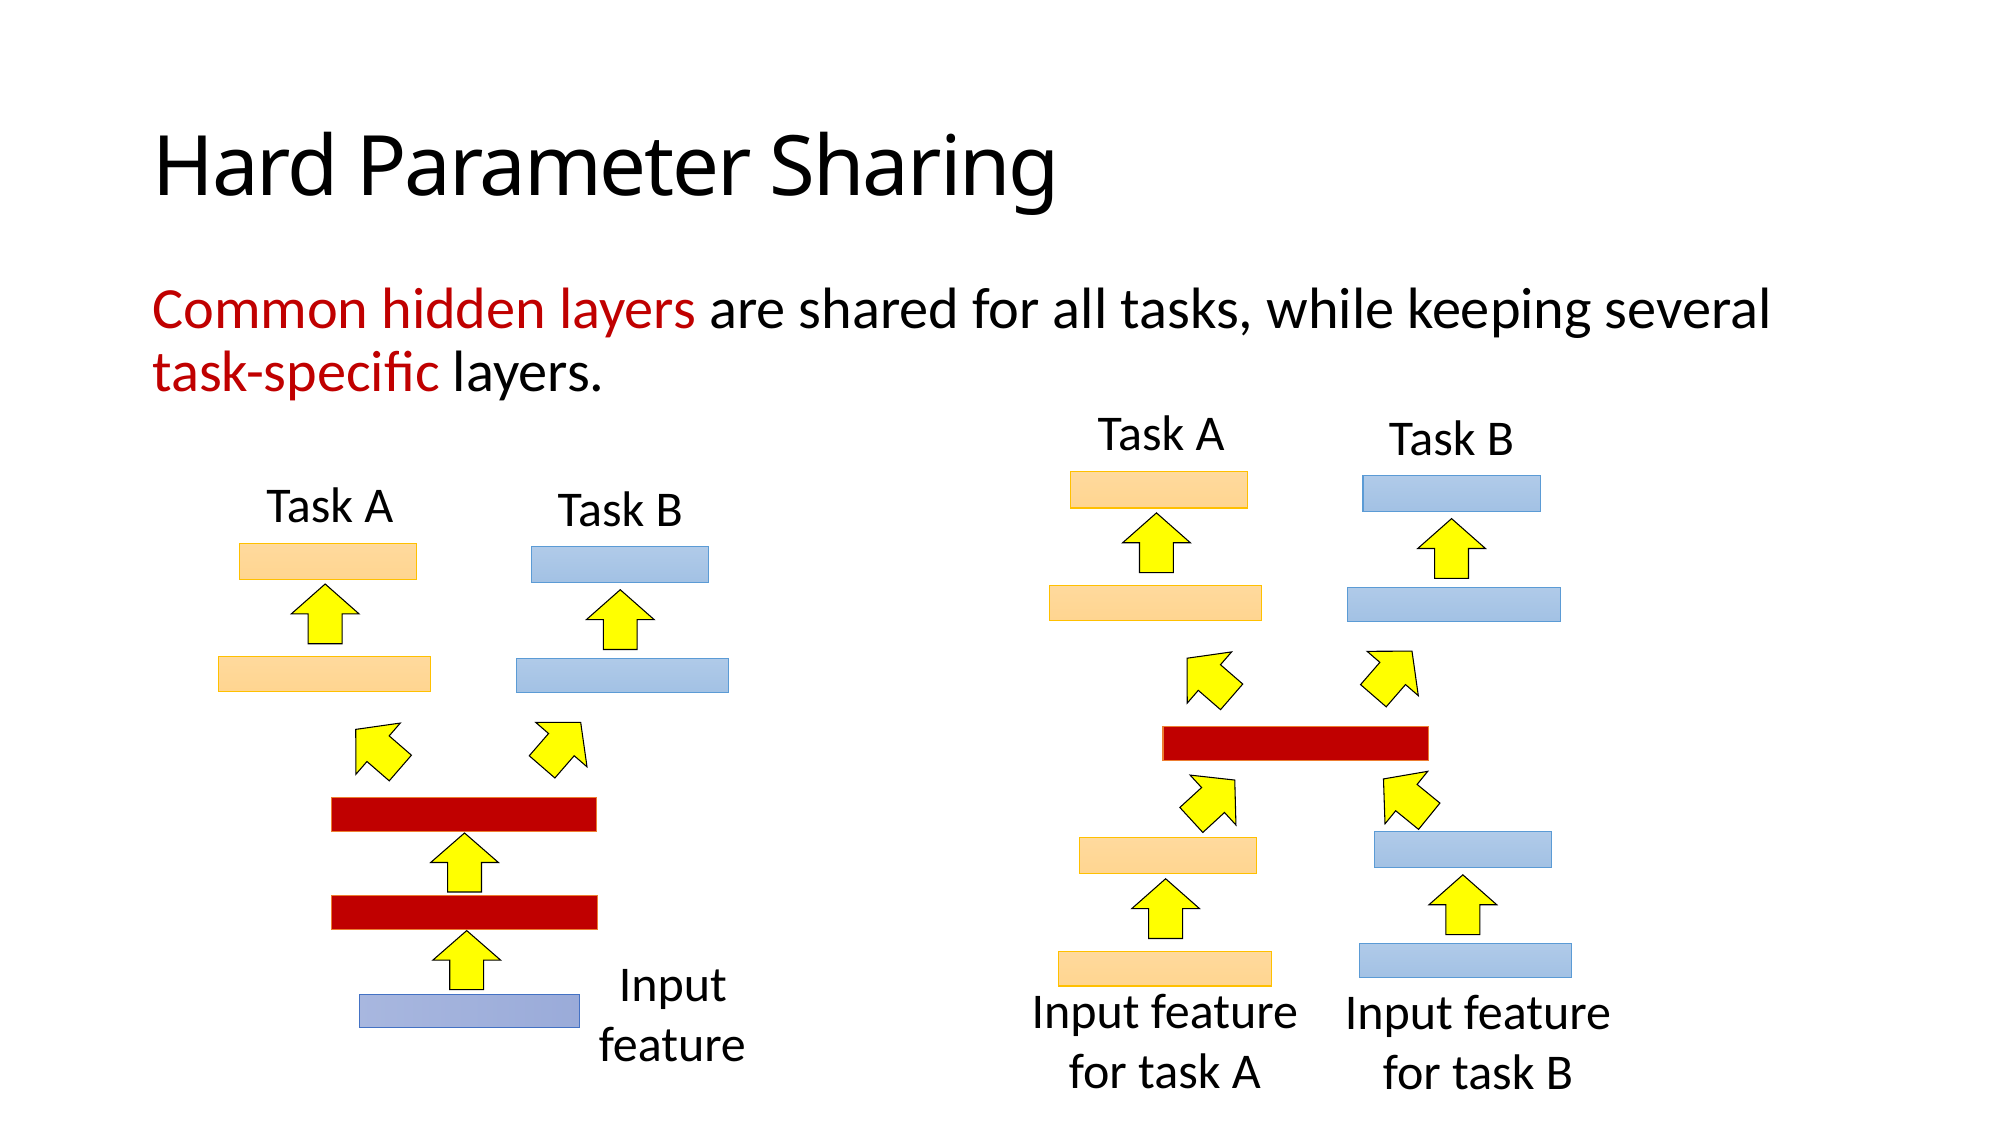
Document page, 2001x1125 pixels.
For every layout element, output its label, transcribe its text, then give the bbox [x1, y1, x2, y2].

text_box [331, 797, 597, 832]
text_box [585, 589, 656, 651]
list Common hidden layers are shared for all tasks, while keeping several task-specific layers. [137, 270, 1863, 985]
text_box [1121, 512, 1192, 574]
text_box [1070, 471, 1248, 509]
text_box [359, 994, 538, 1028]
text_box [1179, 774, 1237, 834]
text_box [1079, 837, 1257, 874]
text_box [1359, 943, 1572, 972]
text_box [531, 546, 709, 583]
text_box [1347, 587, 1561, 622]
text_box Input feature for task B [1315, 972, 1641, 1108]
text_box Task A [195, 464, 465, 540]
text_box [331, 895, 598, 930]
text_box [528, 721, 588, 779]
text_box Task B [485, 469, 755, 544]
text_box Input feature [538, 944, 807, 1079]
text_box [429, 832, 500, 893]
text_box Task B [1317, 397, 1586, 473]
text_box Task A [1026, 393, 1296, 469]
text_box [1427, 874, 1499, 936]
text_box [1130, 878, 1201, 940]
text_box [516, 658, 729, 693]
text_box [1362, 475, 1541, 512]
text_box [1374, 831, 1552, 868]
text_box [218, 656, 431, 692]
text_box [289, 583, 361, 645]
text_box [1359, 650, 1420, 708]
text_box [355, 722, 413, 782]
text_box [1049, 585, 1262, 621]
text_box [1186, 651, 1244, 711]
text_box [239, 543, 417, 580]
title Hard Parameter Sharing [137, 59, 1863, 270]
text_box [1382, 770, 1441, 831]
text_box [431, 929, 503, 991]
text_box Input feature for task A [1002, 970, 1328, 1106]
text_box [1058, 951, 1272, 970]
text_box [1416, 517, 1487, 579]
text_box [1162, 726, 1429, 761]
